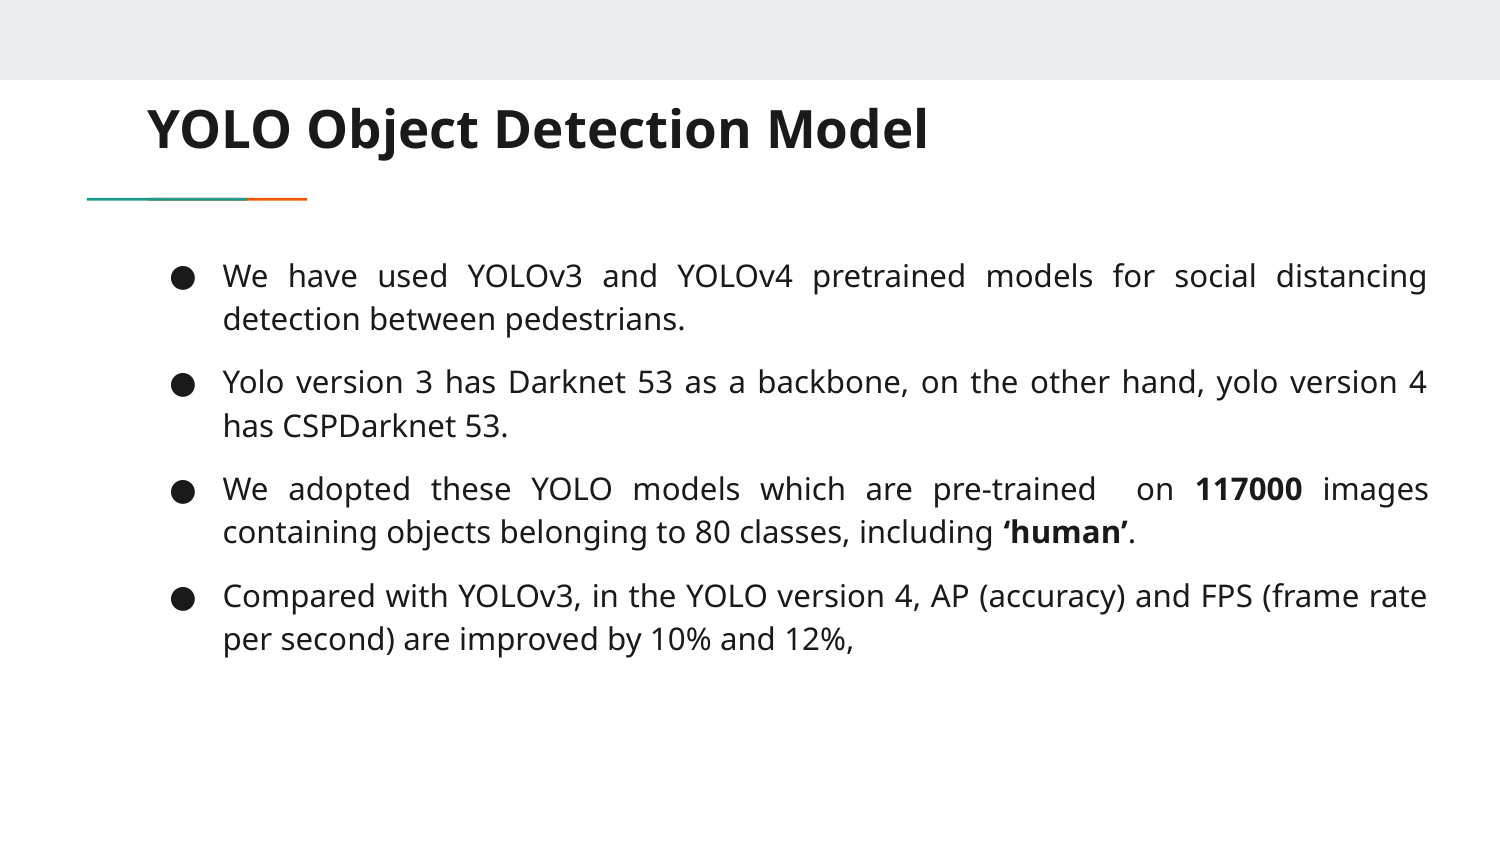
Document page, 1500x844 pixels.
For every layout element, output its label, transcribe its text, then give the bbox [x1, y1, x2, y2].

title YOLO Object Detection Model [132, 80, 1445, 170]
list We have used YOLOv3 and YOLOv4 pretrained models for social distancing detection between pedestrians. Yolo version 3 has Darknet 53 as a backbone, on the other hand, yolo version 4 has CSPDarknet 53. We adopted these YOLO models which are pre-trained on 117000 images containing objects belonging to 80 classes, including ‘human’. Compared with YOLOv3, in the YOLO version 4, AP (accuracy) and FPS (frame rate per second) are improved by 10% and 12%, [132, 235, 1445, 763]
